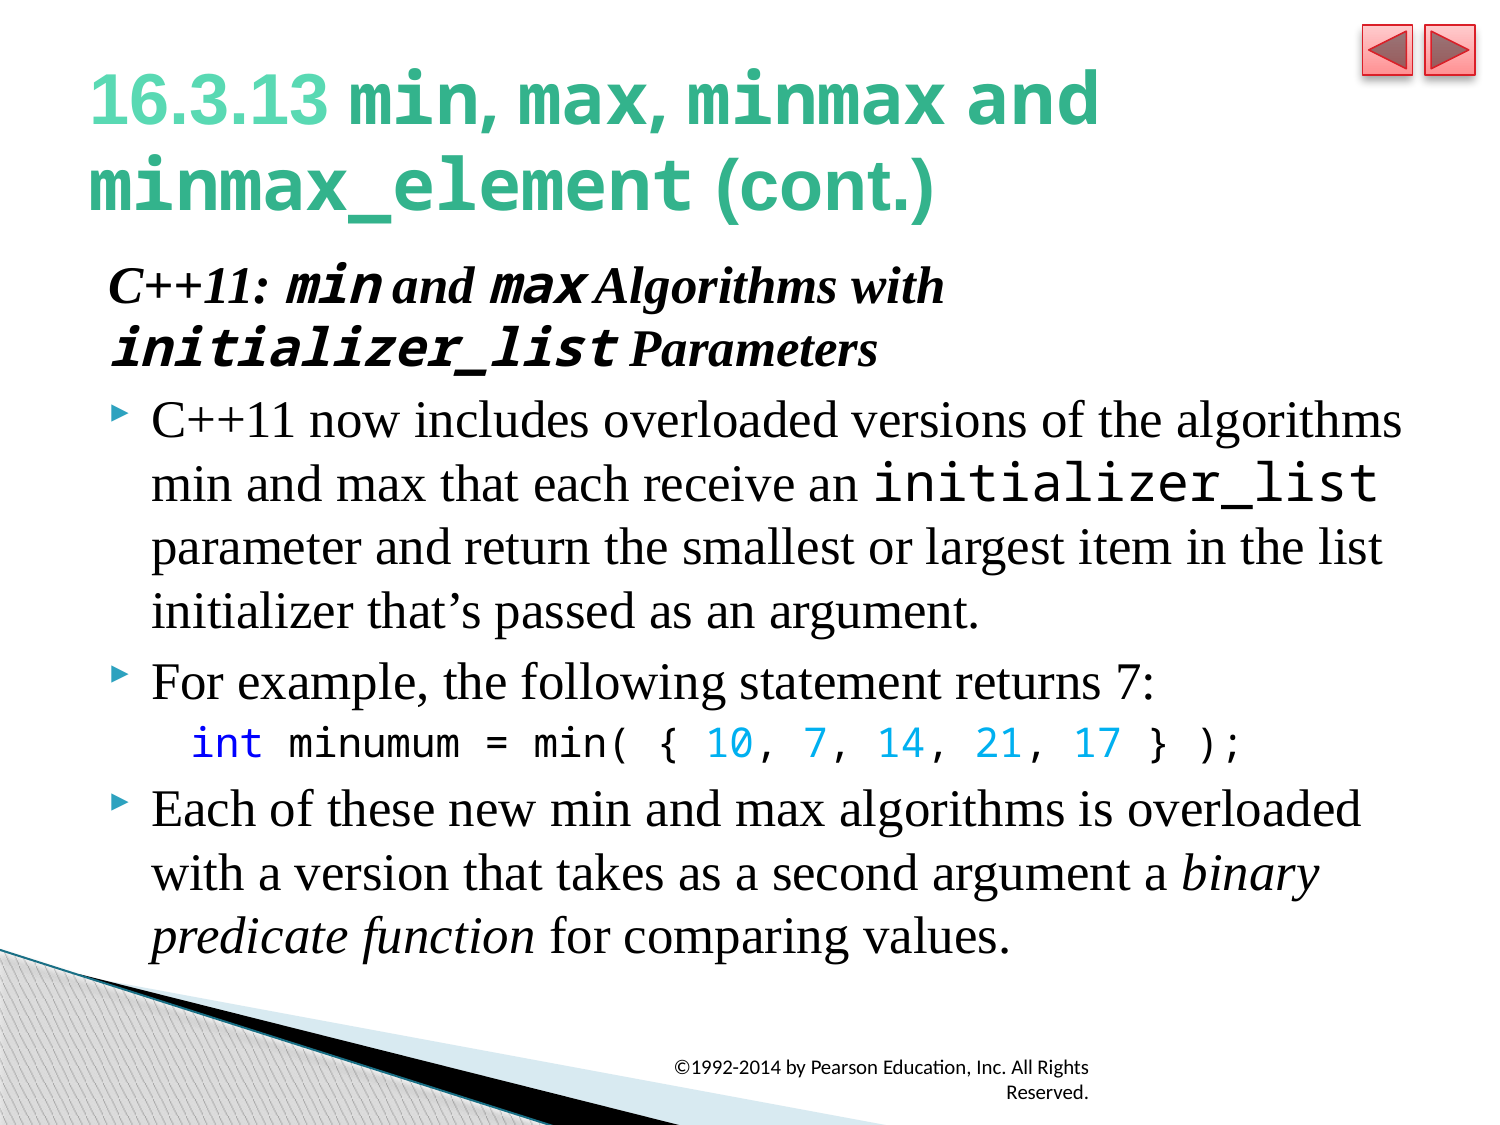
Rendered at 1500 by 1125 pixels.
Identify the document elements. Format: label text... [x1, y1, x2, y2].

footer ©1992-2014 by Pearson Education, Inc. All Rights Reserved. [650, 1051, 1105, 1112]
title 16.3.13 min, max, minmax and minmax_element (cont.) [75, 45, 1425, 233]
list C++11: min and max Algorithms with initializer_list Parameters C++11 now includes overloaded versions of the algorithms min and max that each receive an initializer_list parameter and return the smallest or largest item in the list initializer that’s passed as an argument. For example, the following statement returns 7: int minumum = min( { 10, 7, 14, 21, 17 } ); Each of these new min and max algorithms is overloaded with a version that takes as a second argument a binary predicate function for comparing values. [75, 242, 1425, 986]
